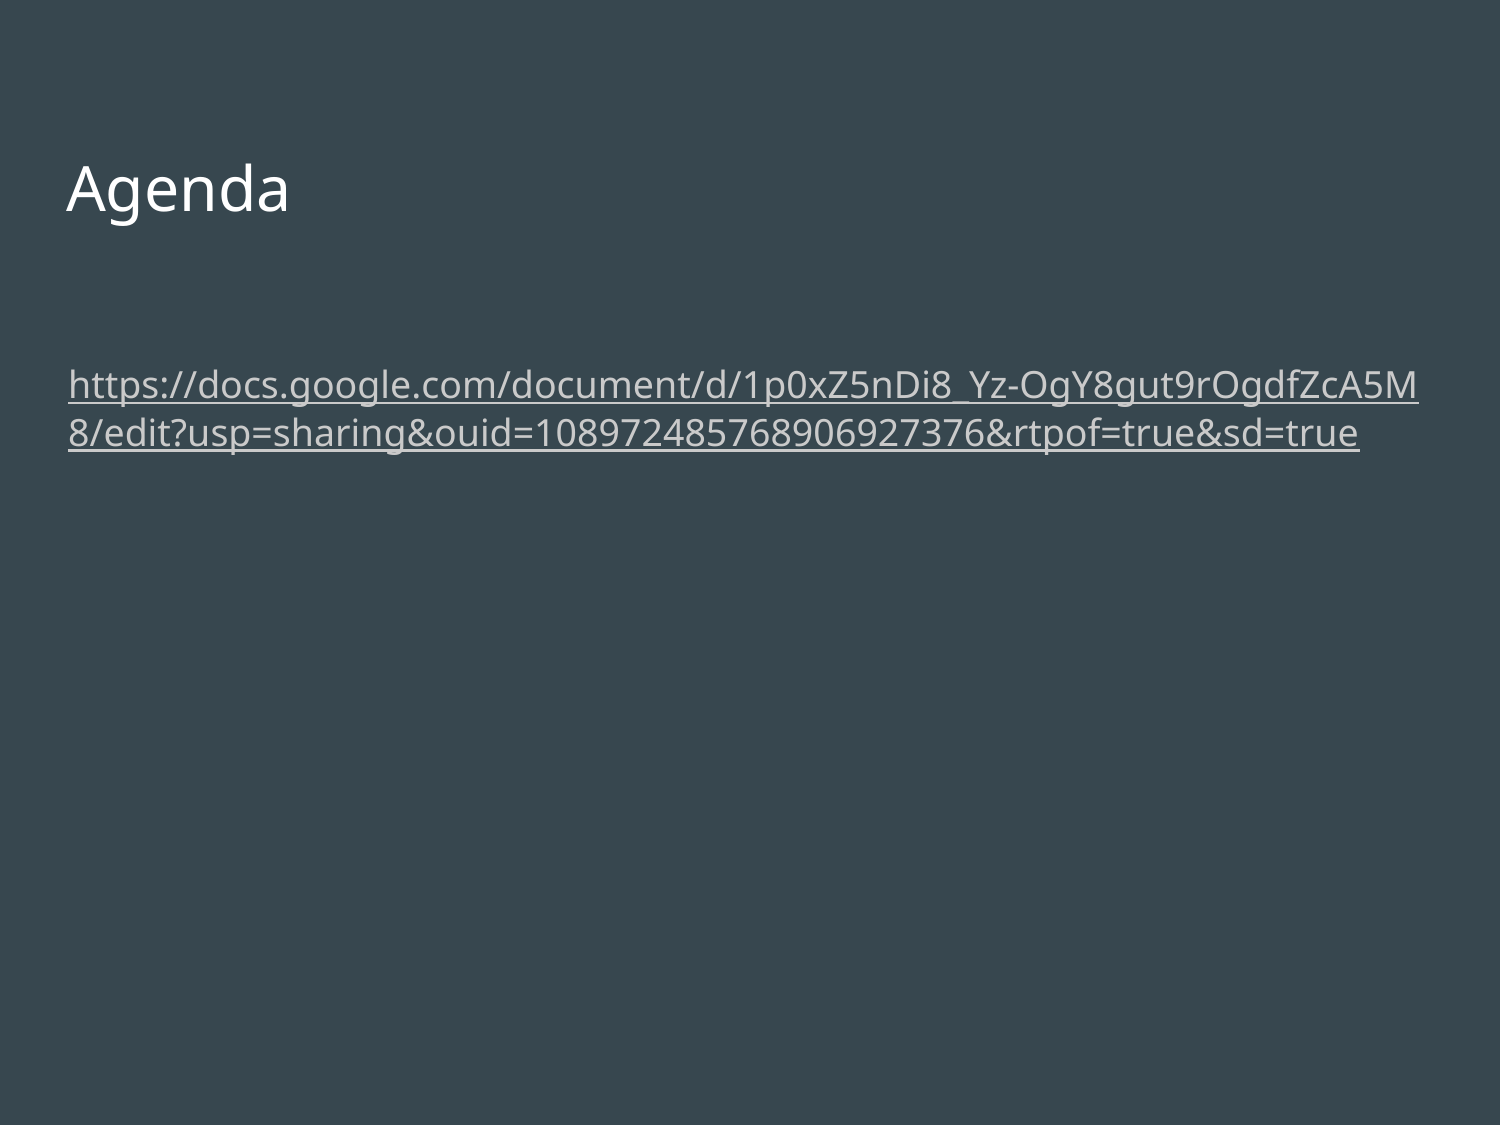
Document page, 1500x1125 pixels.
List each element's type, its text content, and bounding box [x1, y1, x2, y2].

list https://docs.google.com/document/d/1p0xZ5nDi8_Yz-OgY8gut9rOgdfZcA5M8/edit?usp=sharing&ouid=108972485768906927376&rtpof=true&sd=true [53, 336, 1451, 1125]
title Agenda [51, 129, 1449, 297]
